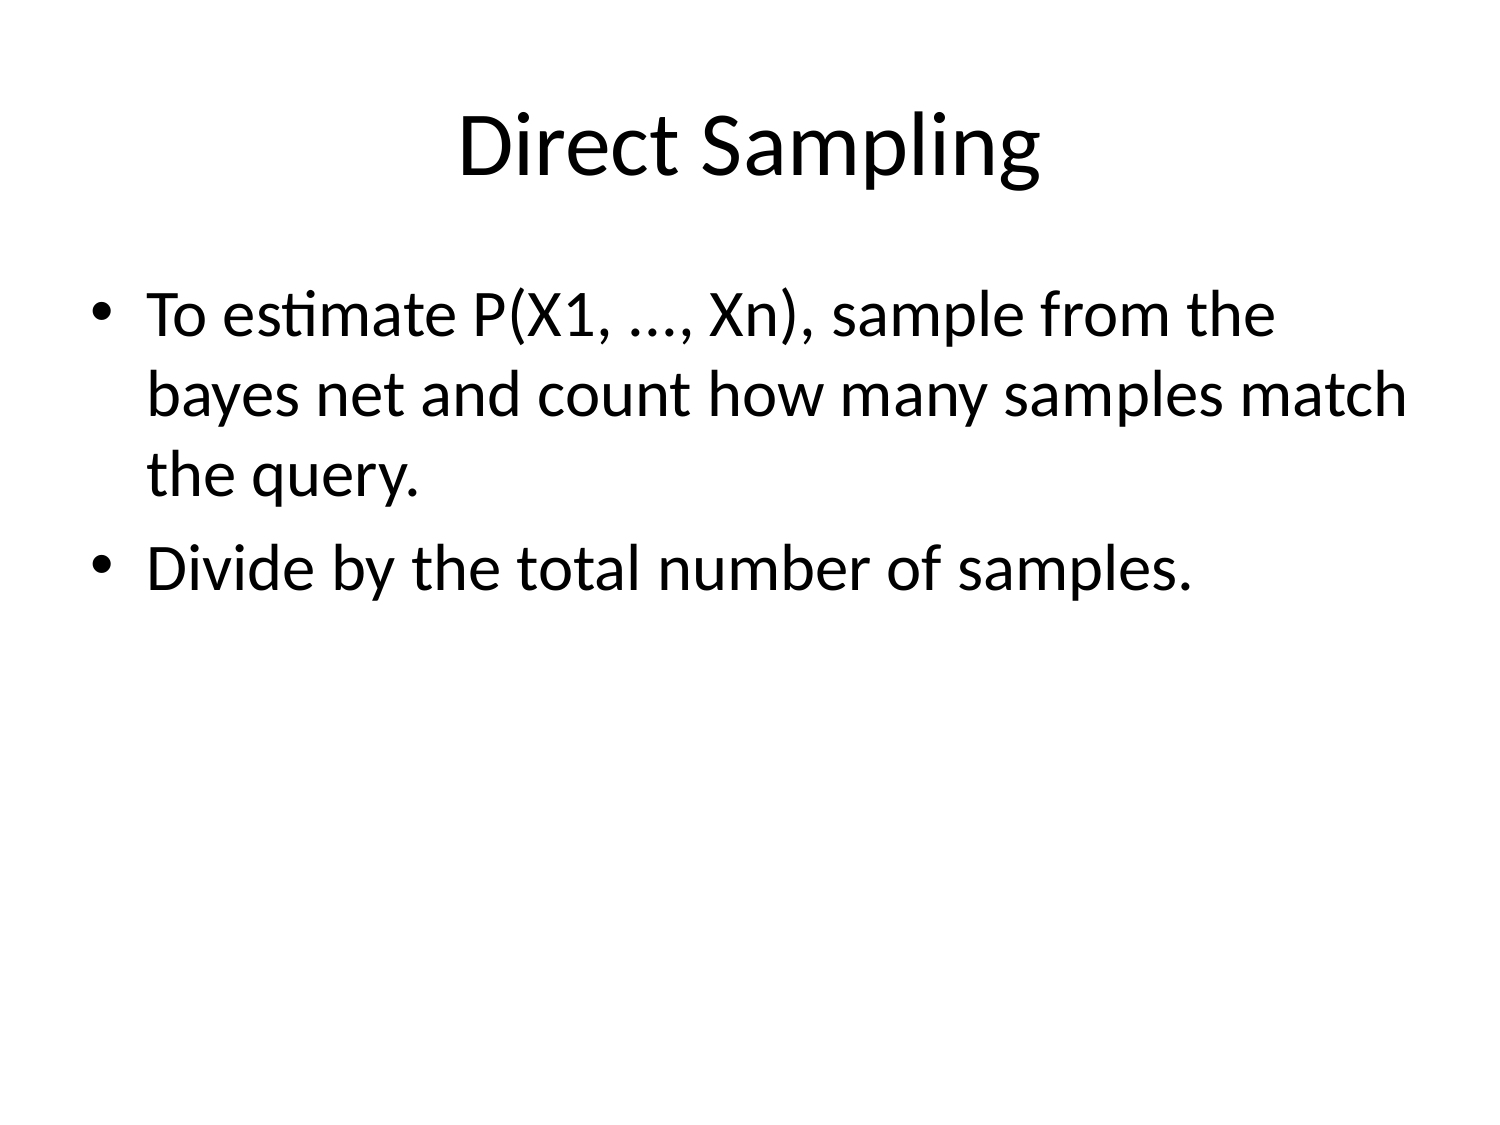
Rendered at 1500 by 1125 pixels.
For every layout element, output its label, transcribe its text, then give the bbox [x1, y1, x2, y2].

list To estimate P(X1, ..., Xn), sample from the bayes net and count how many samples match the query. Divide by the total number of samples. [75, 262, 1425, 1005]
title Direct Sampling [75, 45, 1425, 233]
